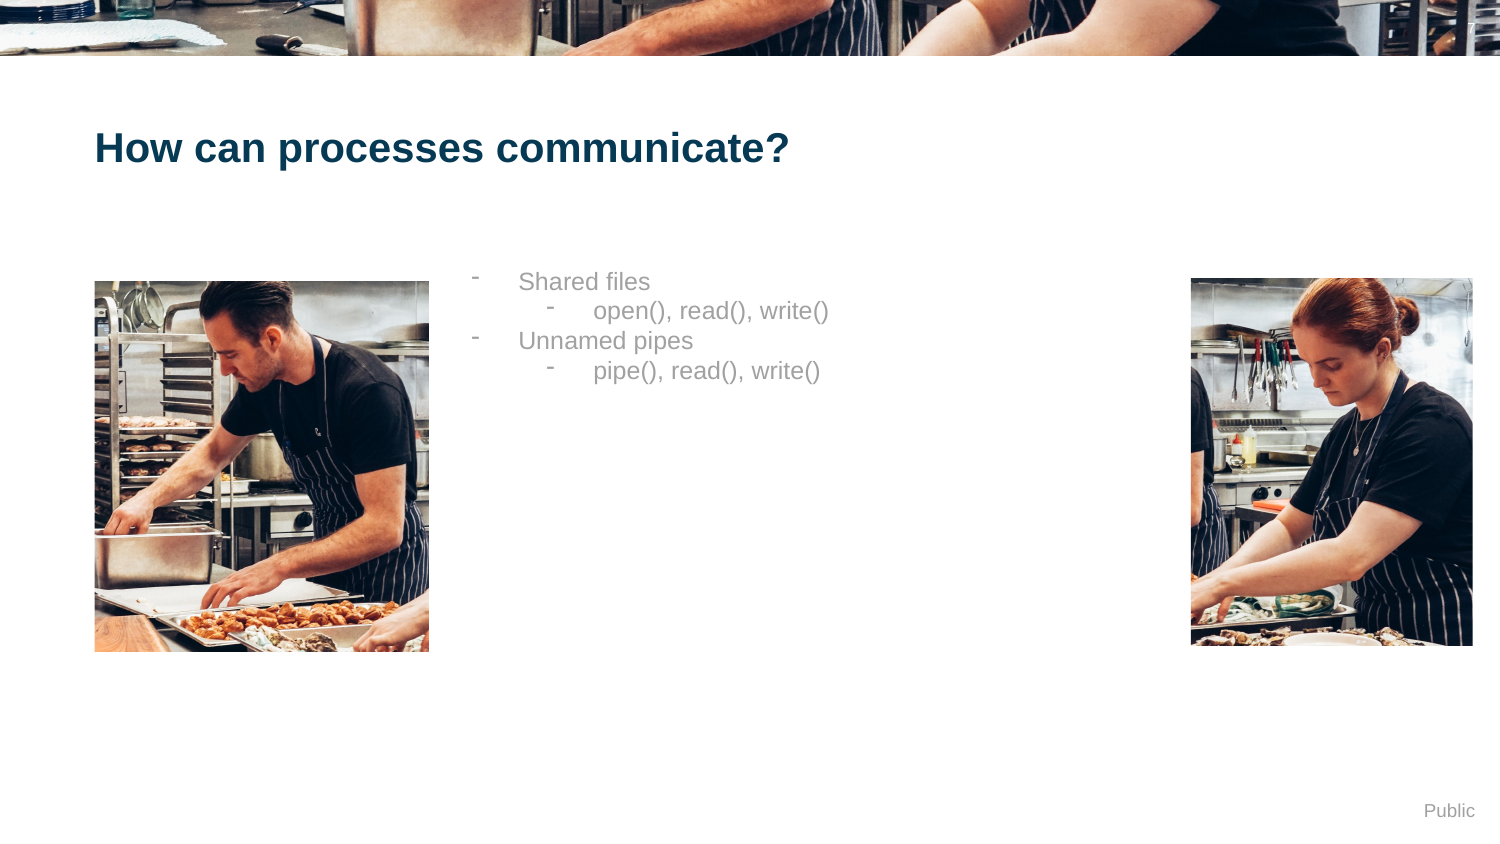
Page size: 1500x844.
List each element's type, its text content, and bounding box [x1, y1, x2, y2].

title How can processes communicate? [94, 126, 1406, 208]
footer Public [687, 776, 1491, 822]
text_box Shared files open(), read(), write() Unnamed pipes pipe(), read(), write() Named pipes mkfifo(), read(), write() Message queues mq_open() Shared memory shm_open(), mmap() Unix domain sockets socket(AF_UNIX, …), socket(AF_LOCAL, …) Network sockets socket(AF_INET,…) socket(AF_INET6, …) [456, 257, 1127, 722]
picture [1190, 278, 1473, 646]
picture [94, 281, 429, 652]
picture [0, 0, 1500, 56]
